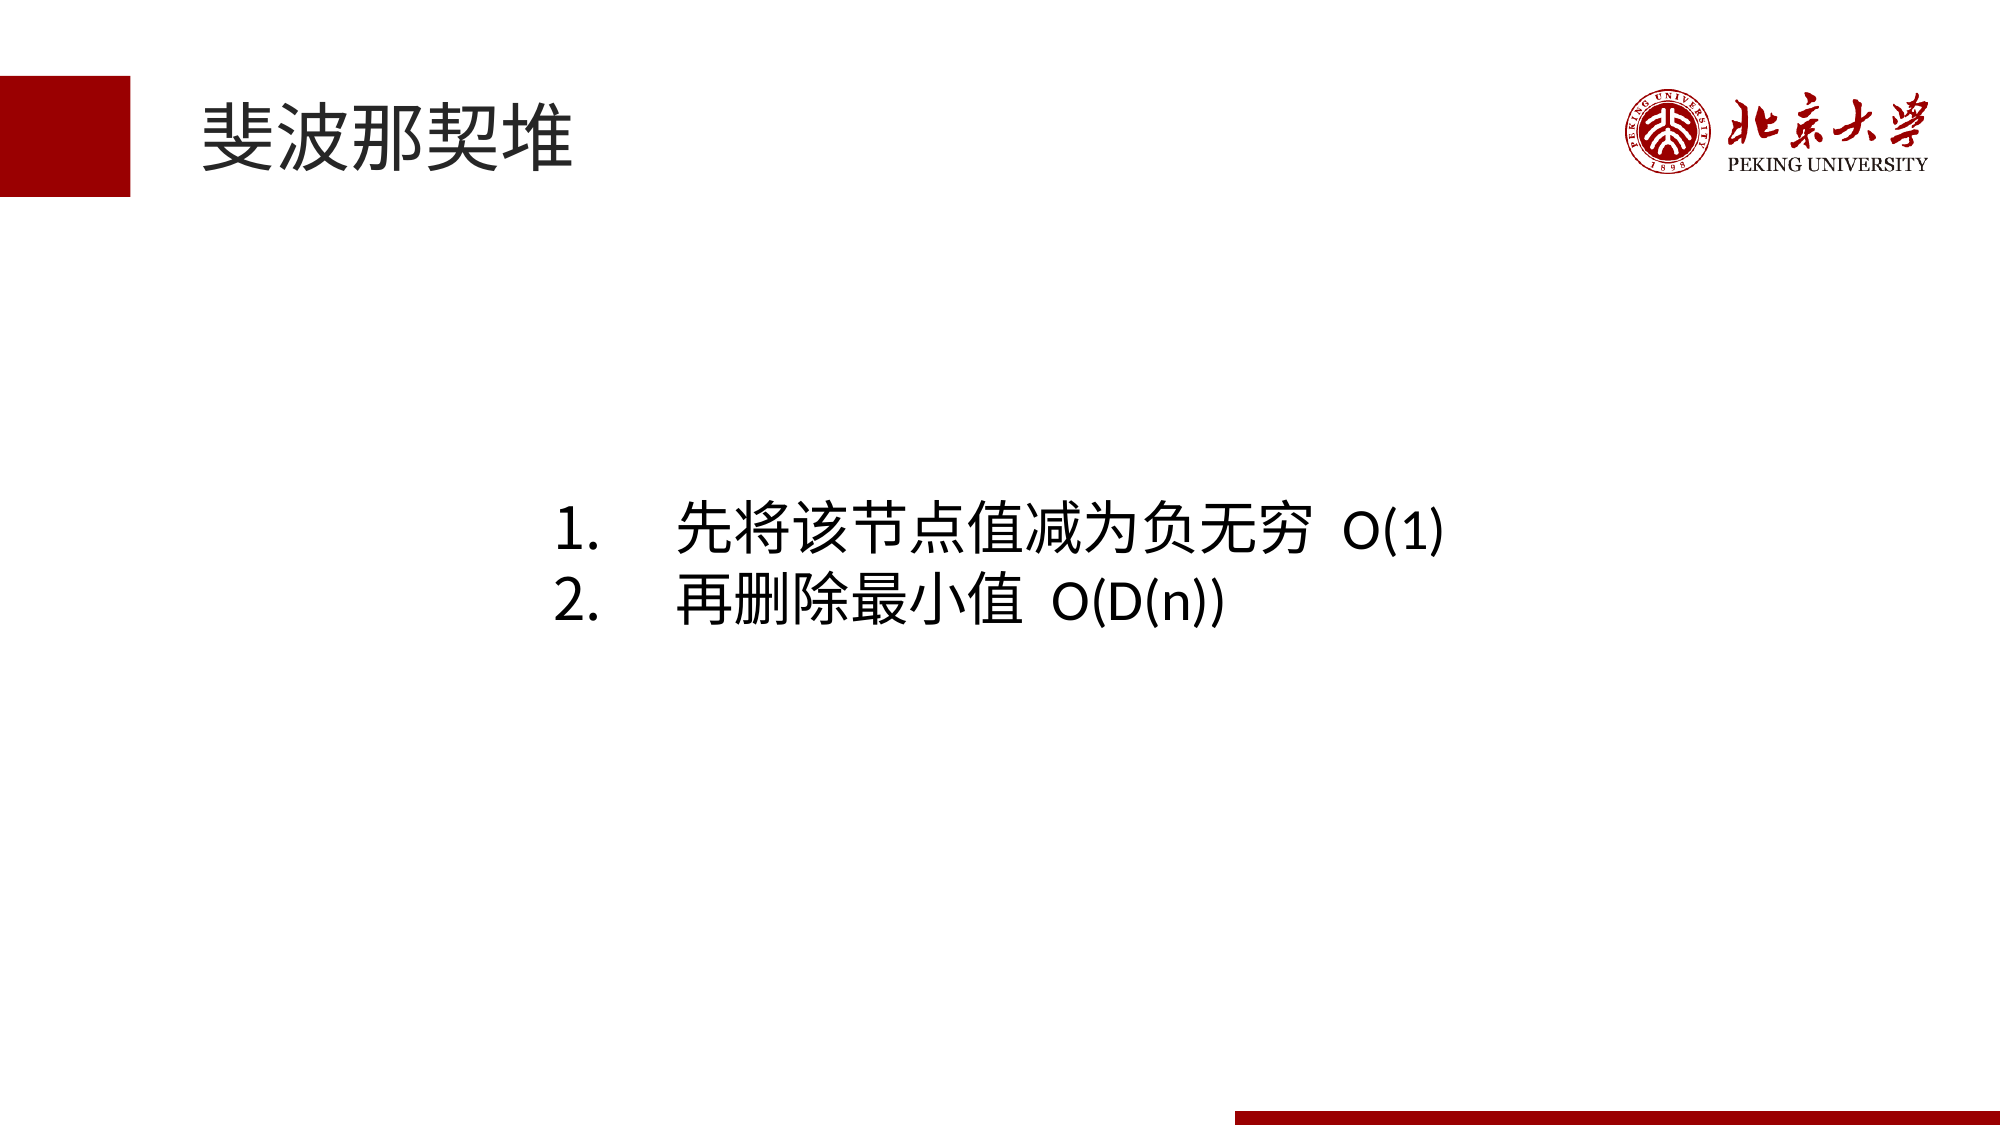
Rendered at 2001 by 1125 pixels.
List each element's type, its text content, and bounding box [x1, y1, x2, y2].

picture [1625, 89, 1928, 174]
text_box [1235, 1111, 2000, 1125]
text_box 斐波那契堆 [186, 83, 752, 189]
text_box 先将该节点值减为负无穷 O(1) 再删除最小值 O(D(n)) [538, 484, 1462, 639]
text_box [0, 75, 131, 197]
